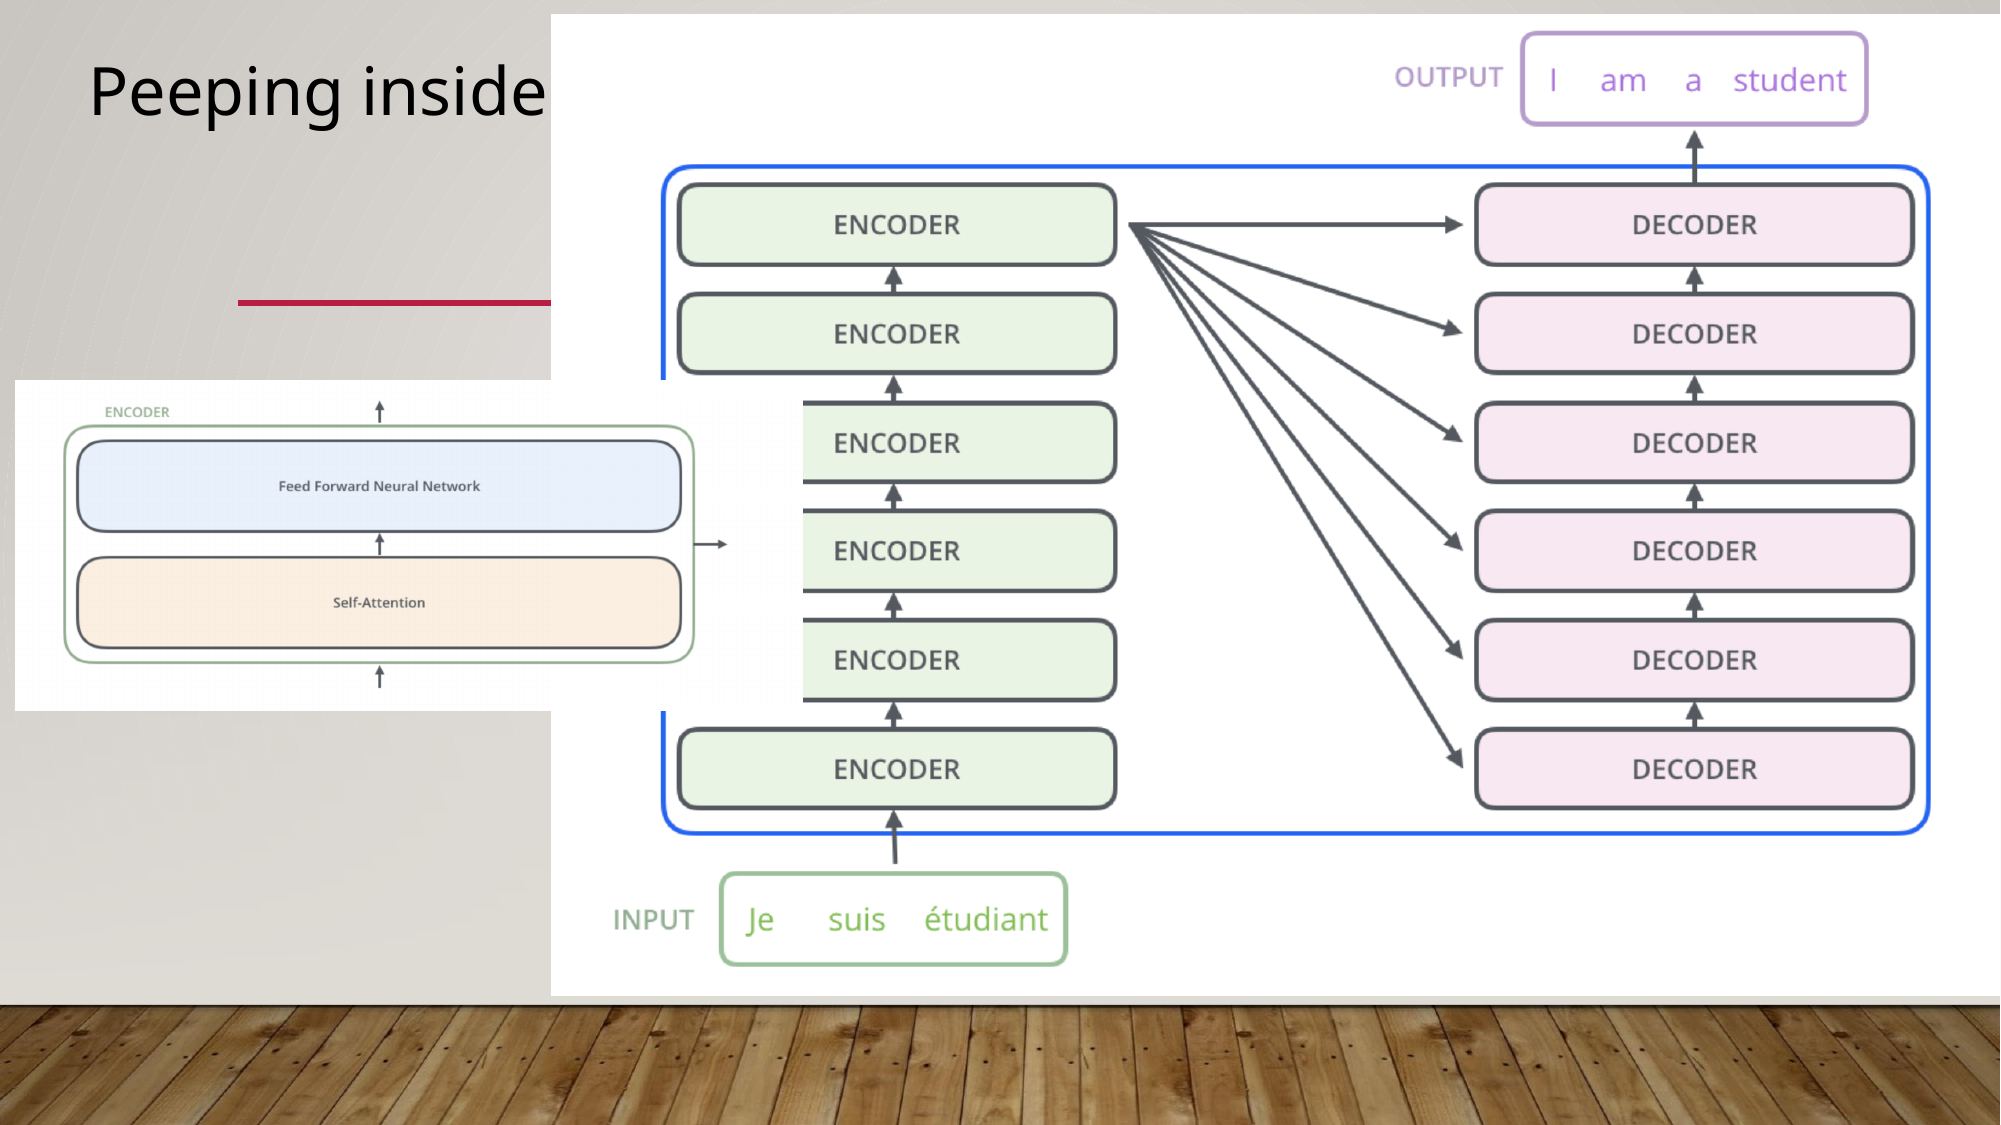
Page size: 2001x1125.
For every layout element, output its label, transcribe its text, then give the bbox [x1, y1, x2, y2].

picture [15, 14, 2000, 996]
picture [0, 1005, 2000, 1125]
title Peeping inside [73, 50, 546, 223]
